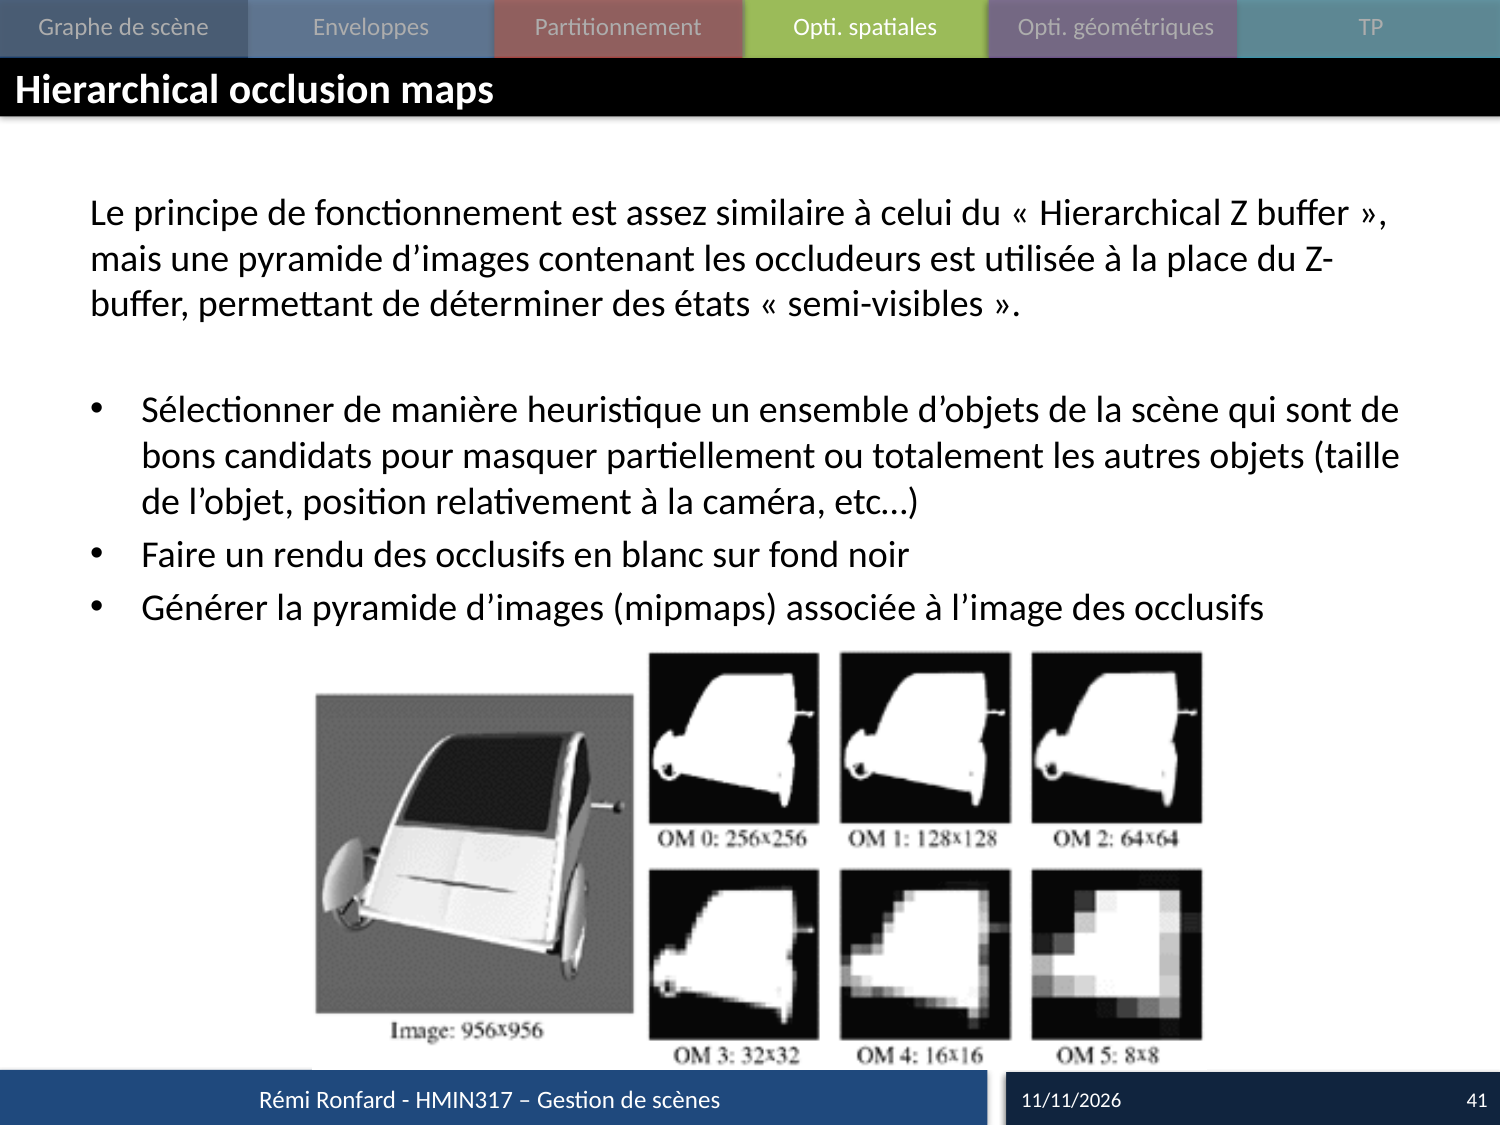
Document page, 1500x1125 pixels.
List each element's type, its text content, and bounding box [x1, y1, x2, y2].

list Le principe de fonctionnement est assez similaire à celui du « Hierarchical Z buffer », mais une pyramide d’images contenant les occludeurs est utilisée à la place du Z-buffer, permettant de déterminer des états « semi-visibles ». Sélectionner de manière heuristique un ensemble d’objets de la scène qui sont de bons candidats pour masquer partiellement ou totalement les autres objets (taille de l’objet, position relativement à la caméra, etc…) Faire un rendu des occlusifs en blanc sur fond noir Générer la pyramide d’images (mipmaps) associée à l’image des occlusifs [75, 179, 1425, 649]
slide_number 41 [1153, 1071, 1500, 1125]
footer Rémi Ronfard - HMIN317 – Gestion de scènes [0, 1069, 988, 1125]
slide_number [1006, 1079, 1153, 1125]
picture [311, 646, 1208, 1071]
title Hierarchical occlusion maps [0, 58, 1500, 117]
